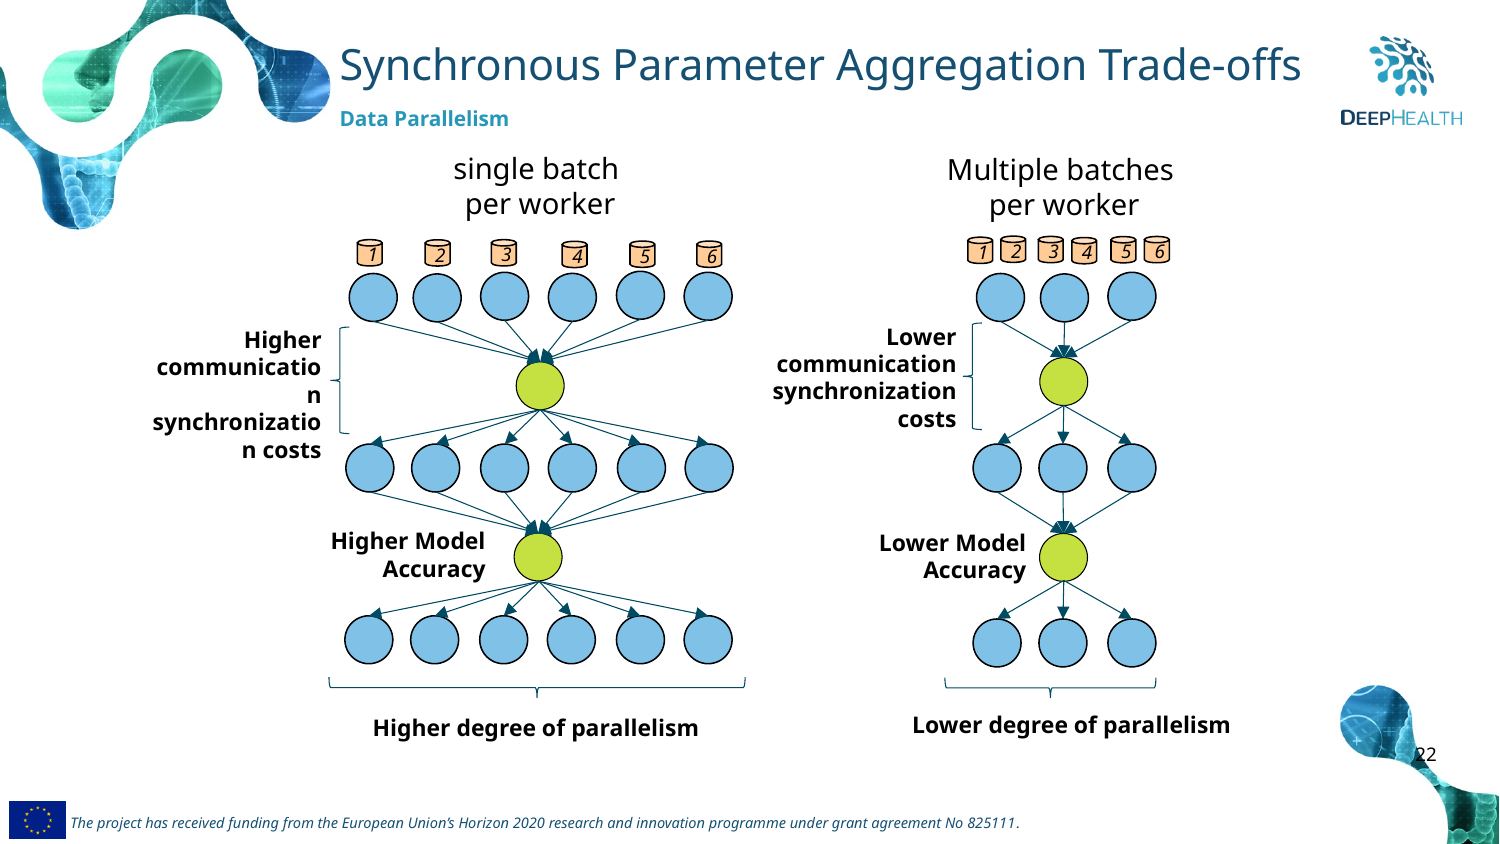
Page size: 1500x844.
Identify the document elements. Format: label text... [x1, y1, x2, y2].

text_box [503, 581, 539, 616]
text_box [547, 445, 598, 492]
text_box [616, 445, 667, 492]
text_box 2 [999, 235, 1027, 264]
text_box 4 [560, 240, 589, 269]
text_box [369, 409, 435, 445]
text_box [504, 320, 540, 362]
text_box [1037, 445, 1088, 492]
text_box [1000, 321, 1063, 358]
text_box [478, 616, 529, 665]
text_box [1037, 619, 1088, 668]
text_box [343, 614, 394, 665]
text_box 4 [1070, 236, 1098, 265]
text_box [975, 272, 1026, 323]
text_box [684, 443, 735, 493]
text_box [615, 270, 666, 320]
text_box [547, 272, 598, 319]
text_box [1039, 272, 1090, 321]
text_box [539, 581, 709, 616]
text_box 6 [695, 240, 723, 269]
text_box [337, 326, 350, 435]
text_box Lower degree of parallelism [897, 702, 1247, 746]
text_box Higher degree of parallelism [357, 705, 715, 748]
text_box [479, 445, 530, 492]
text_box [538, 492, 710, 534]
text_box [348, 272, 399, 323]
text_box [434, 581, 503, 616]
text_box [683, 271, 734, 322]
text_box [1106, 443, 1157, 494]
text_box 3 [1036, 235, 1065, 264]
text_box [546, 616, 597, 665]
text_box [972, 443, 1023, 494]
text_box [615, 616, 666, 665]
text_box [479, 271, 530, 321]
text_box single batch per worker [377, 143, 703, 228]
text_box 2 [423, 238, 452, 268]
text_box [1039, 358, 1089, 405]
text_box [409, 616, 460, 665]
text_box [504, 492, 538, 534]
list Synchronous Parameter Aggregation Trade-offs [339, 35, 1344, 100]
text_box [435, 409, 504, 445]
text_box 5 [1109, 235, 1137, 264]
picture [0, 0, 1499, 844]
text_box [504, 409, 540, 445]
text_box [1106, 617, 1157, 668]
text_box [1064, 492, 1132, 534]
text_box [540, 320, 709, 362]
text_box [513, 534, 563, 581]
text_box [412, 272, 463, 321]
text_box [683, 614, 734, 665]
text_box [540, 409, 710, 445]
list Data Parallelism [339, 101, 1331, 138]
text_box Lower communication synchronization costs [719, 314, 972, 440]
text_box [515, 363, 565, 409]
text_box Higher communication synchronization costs [129, 317, 337, 470]
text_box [997, 405, 1062, 445]
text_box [1063, 405, 1132, 445]
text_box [1063, 580, 1132, 619]
text_box 1 [355, 238, 384, 267]
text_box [368, 581, 434, 616]
text_box 1 [966, 236, 994, 265]
text_box [410, 445, 461, 492]
text_box [972, 322, 982, 431]
text_box [1042, 534, 1089, 580]
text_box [369, 492, 435, 534]
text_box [997, 580, 1062, 619]
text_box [997, 492, 1062, 534]
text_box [373, 321, 437, 362]
text_box 5 [628, 240, 656, 269]
text_box [344, 443, 395, 493]
text_box Multiple batches per worker [901, 143, 1227, 229]
text_box 3 [489, 238, 518, 267]
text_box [435, 492, 504, 534]
text_box [328, 677, 746, 699]
text_box Lower Model Accuracy [789, 520, 1042, 591]
text_box 6 [1142, 235, 1171, 264]
text_box Higher Model Accuracy [248, 519, 501, 590]
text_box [1063, 320, 1132, 358]
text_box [437, 321, 504, 362]
text_box [972, 617, 1023, 668]
text_box [944, 677, 1157, 699]
text_box [1106, 271, 1157, 322]
